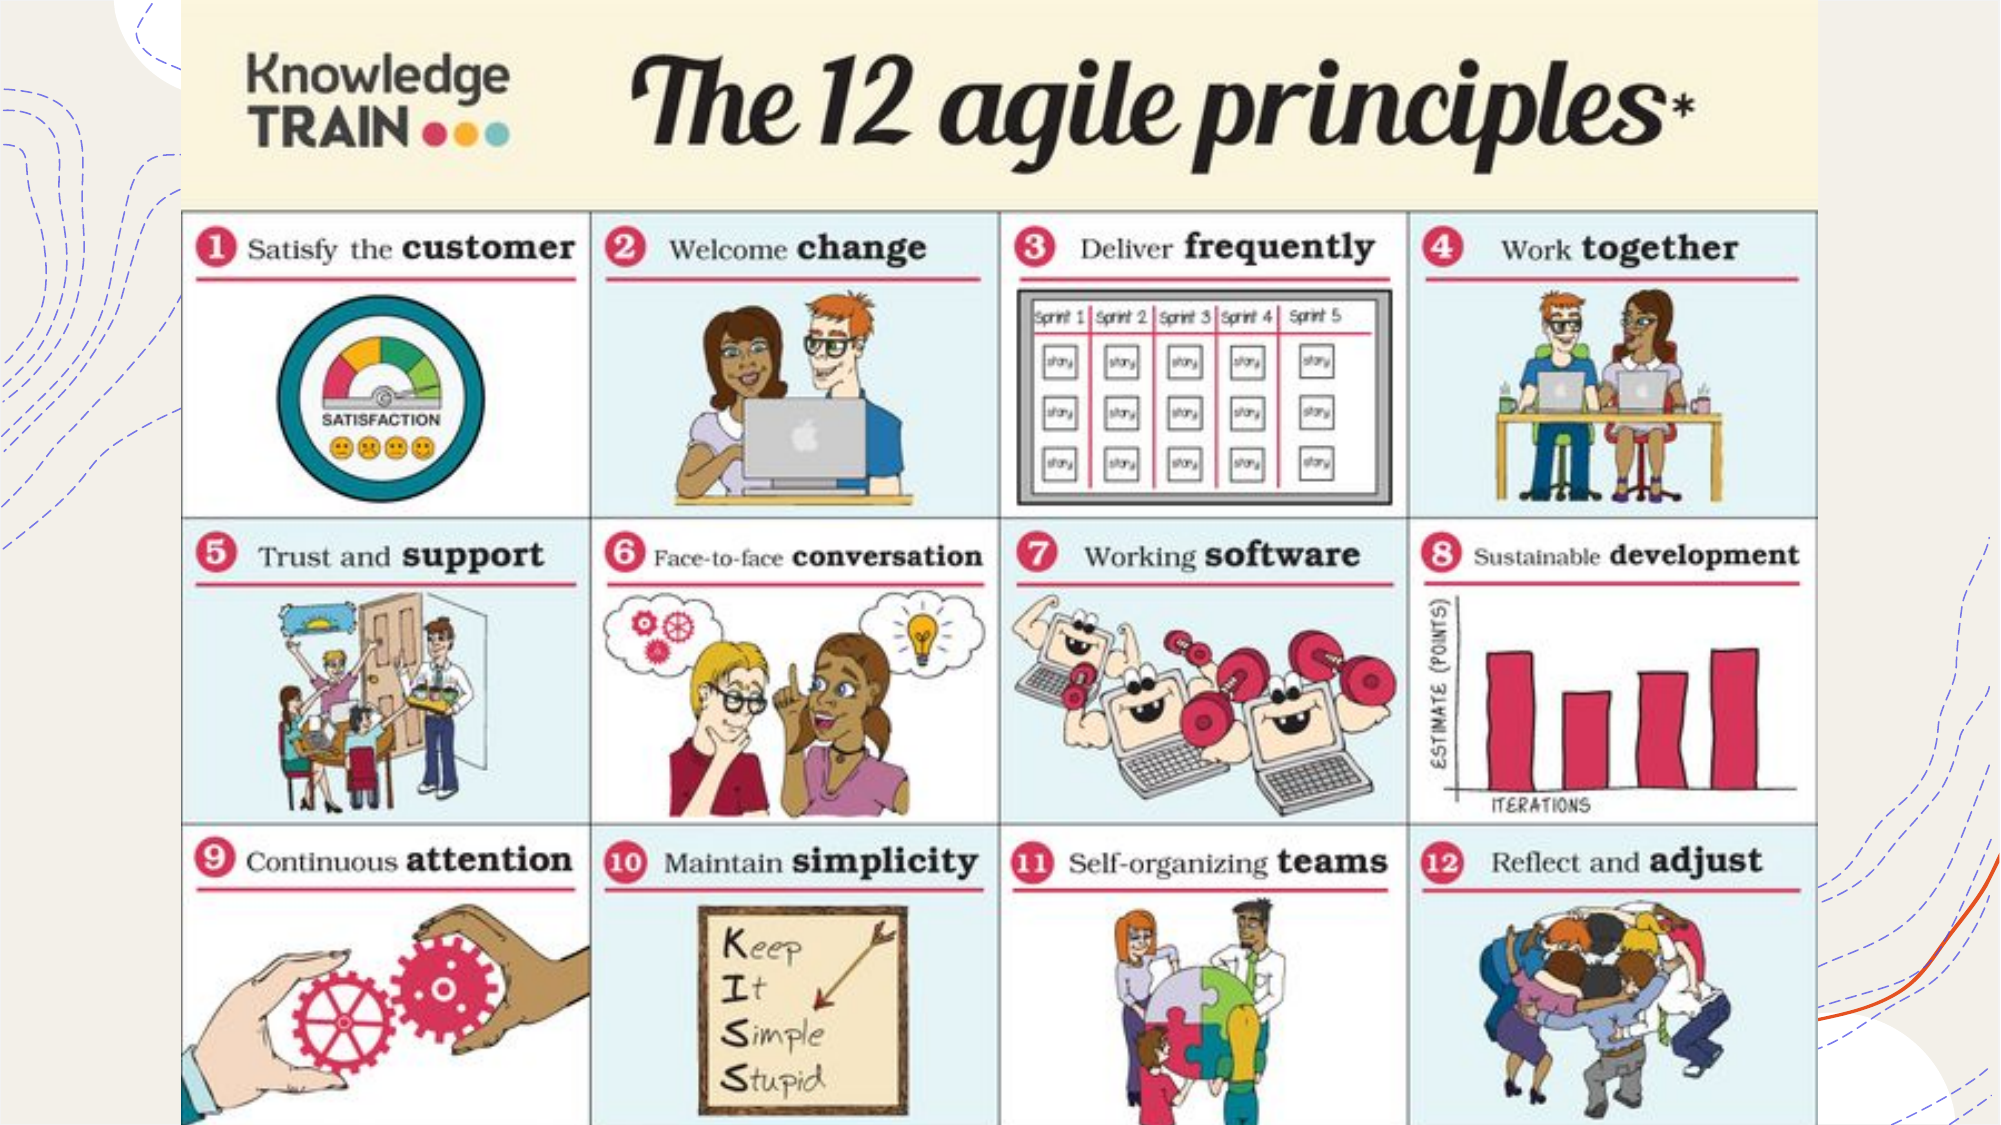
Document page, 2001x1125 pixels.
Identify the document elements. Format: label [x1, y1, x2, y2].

list [181, 0, 1818, 1125]
